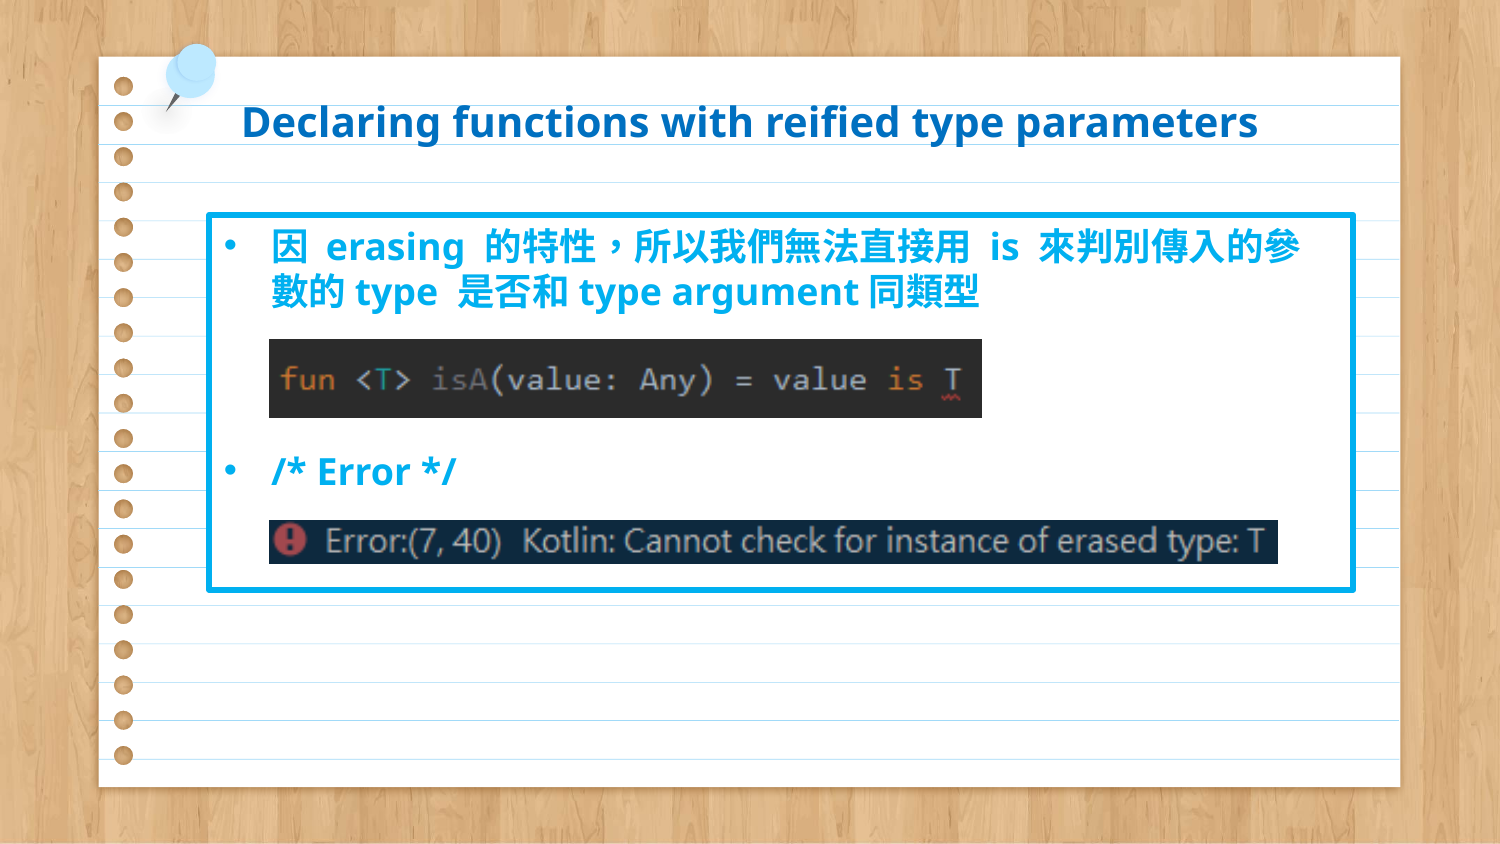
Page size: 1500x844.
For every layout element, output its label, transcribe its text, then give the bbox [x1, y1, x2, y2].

picture [0, 0, 1500, 844]
text_box 因 erasing 的特性，所以我們無法直接用 is 來判別傳入的參數的type 是否和type argument同類型 /* Error */ [209, 215, 1354, 590]
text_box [141, 43, 217, 134]
title Declaring functions with reified type parameters [146, 81, 1354, 186]
